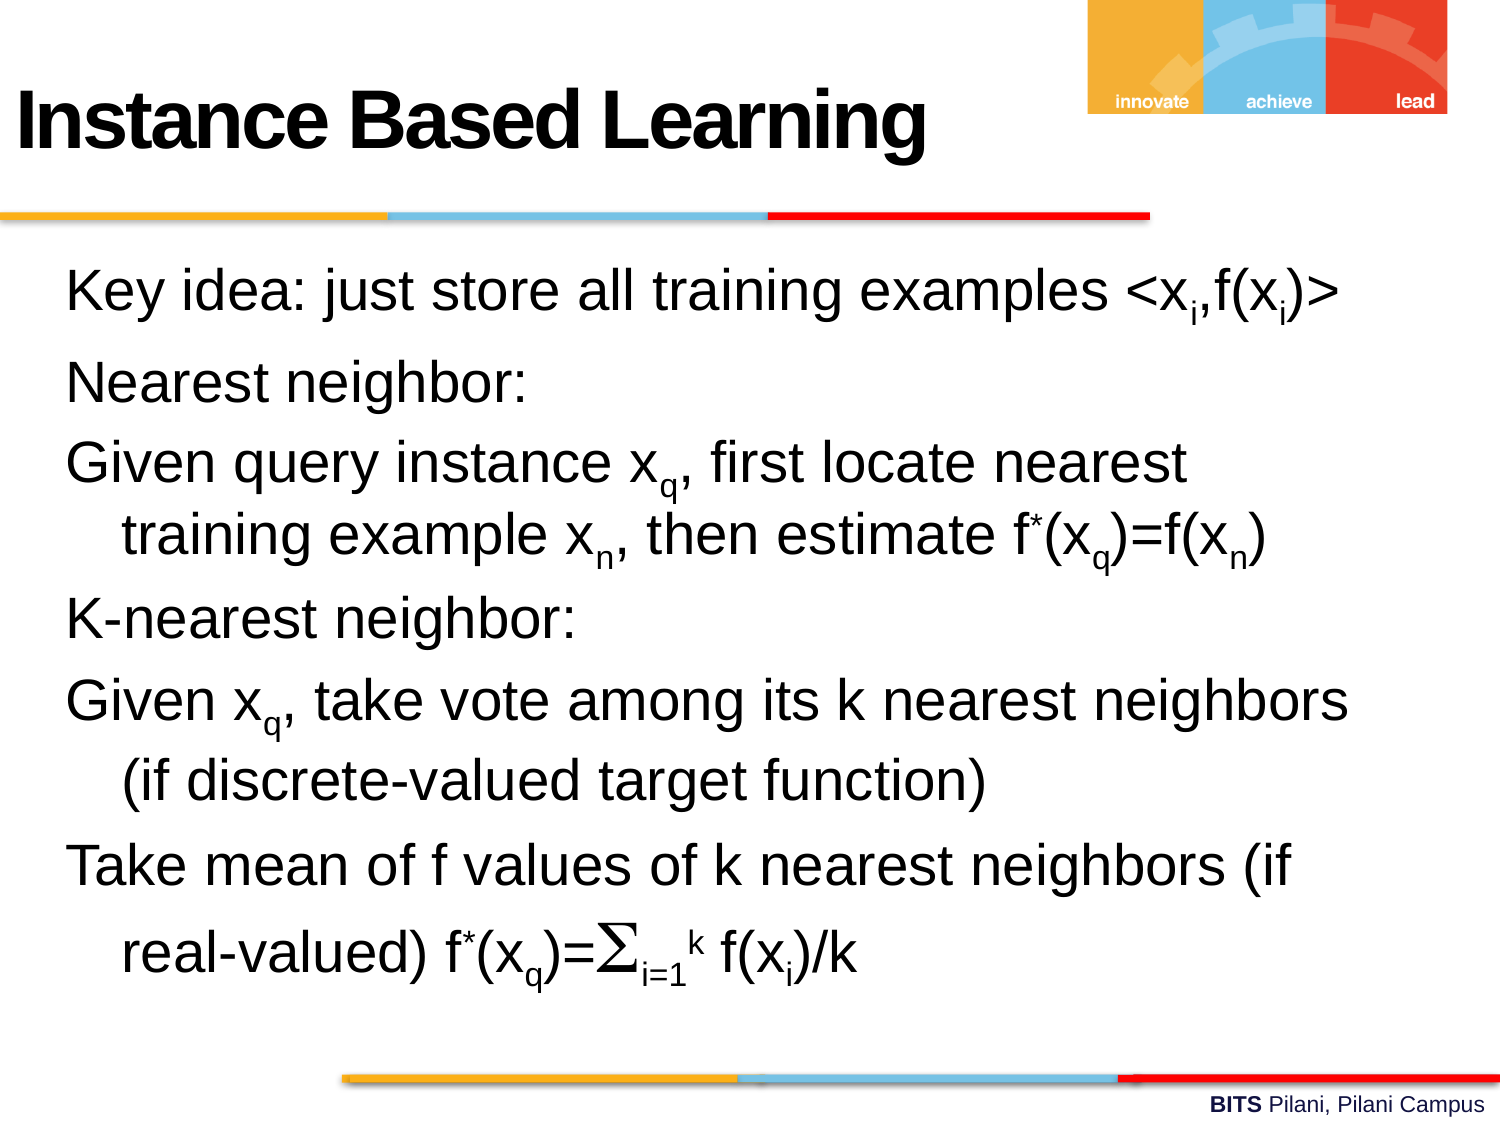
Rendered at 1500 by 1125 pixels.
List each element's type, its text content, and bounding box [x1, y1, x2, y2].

picture [1087, 0, 1448, 114]
list Key idea: just store all training examples <xi,f(xi)> Nearest neighbor: Given query instance xq, first locate nearest training example xn, then estimate f*(xq)=f(xn) K-nearest neighbor: Given xq, take vote among its k nearest neighbors (if discrete-valued target function) Take mean of f values of k nearest neighbors (if real-valued) f*(xq)=i=1k f(xi)/k [49, 244, 1401, 988]
title Instance Based Learning [0, 45, 1005, 185]
